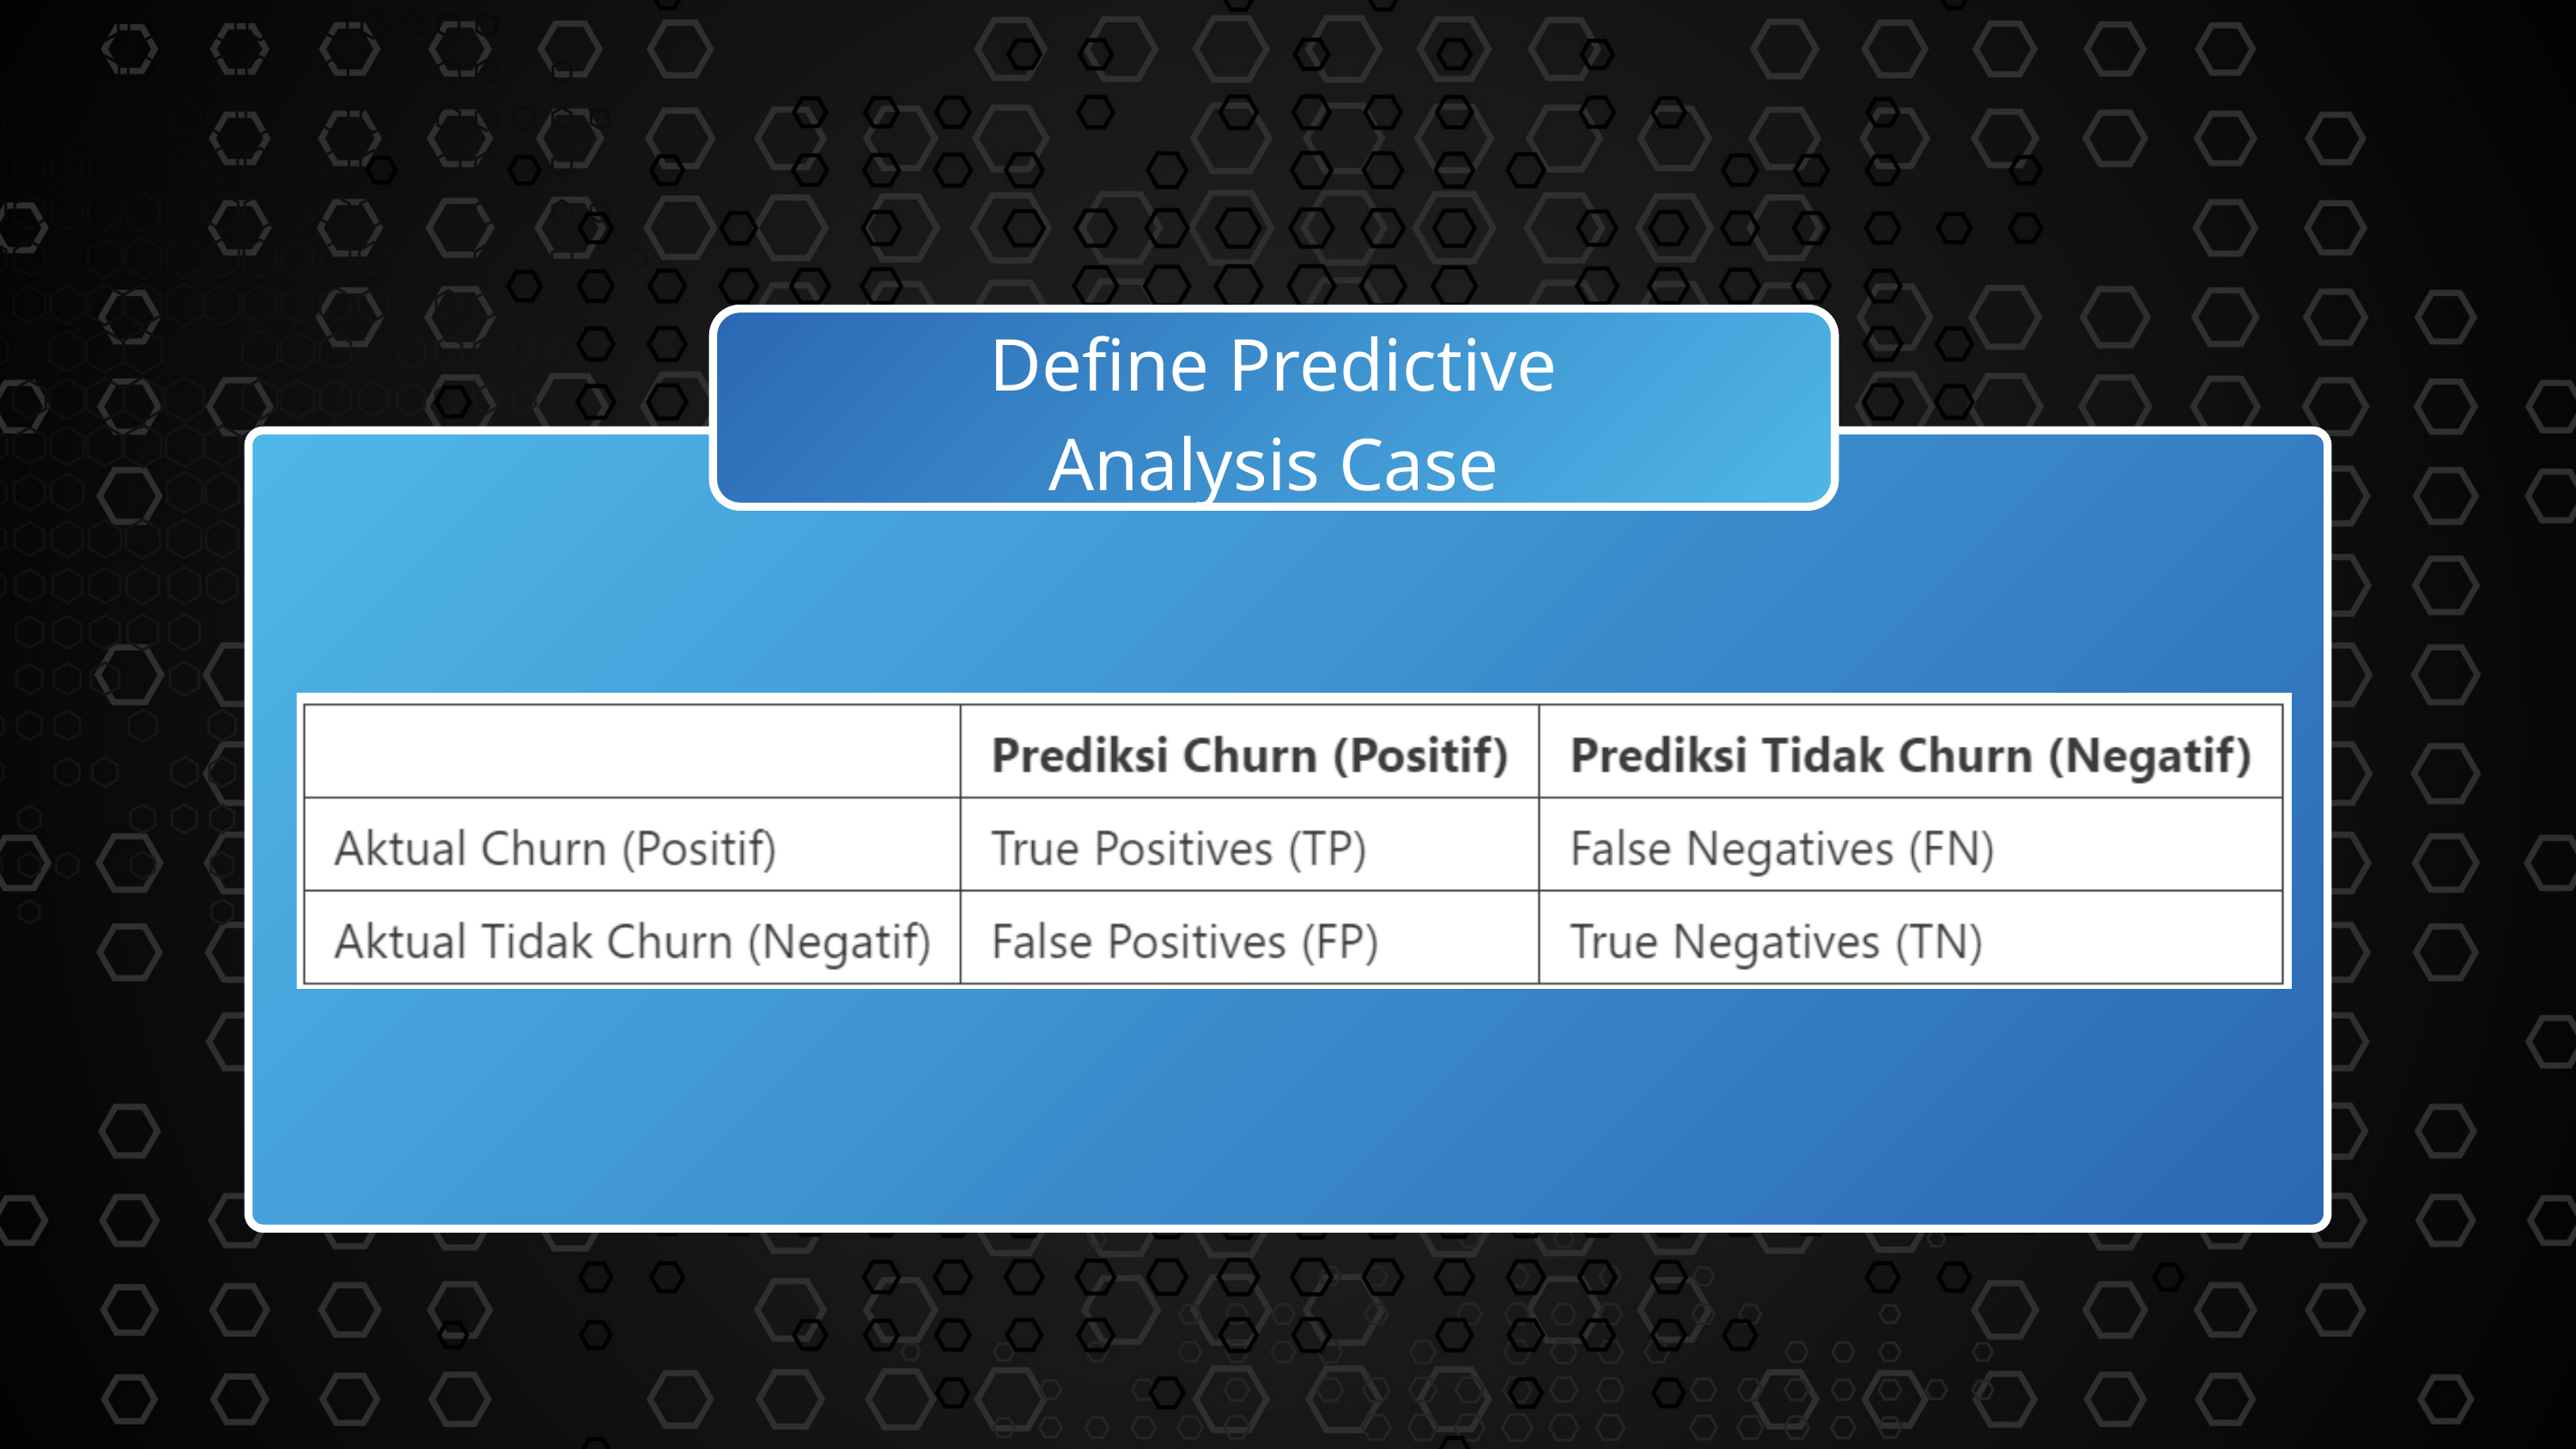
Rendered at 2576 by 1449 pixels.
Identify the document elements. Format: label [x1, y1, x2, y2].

text_box [713, 308, 1836, 507]
text_box [0, 0, 2576, 1449]
text_box [248, 430, 2328, 1229]
